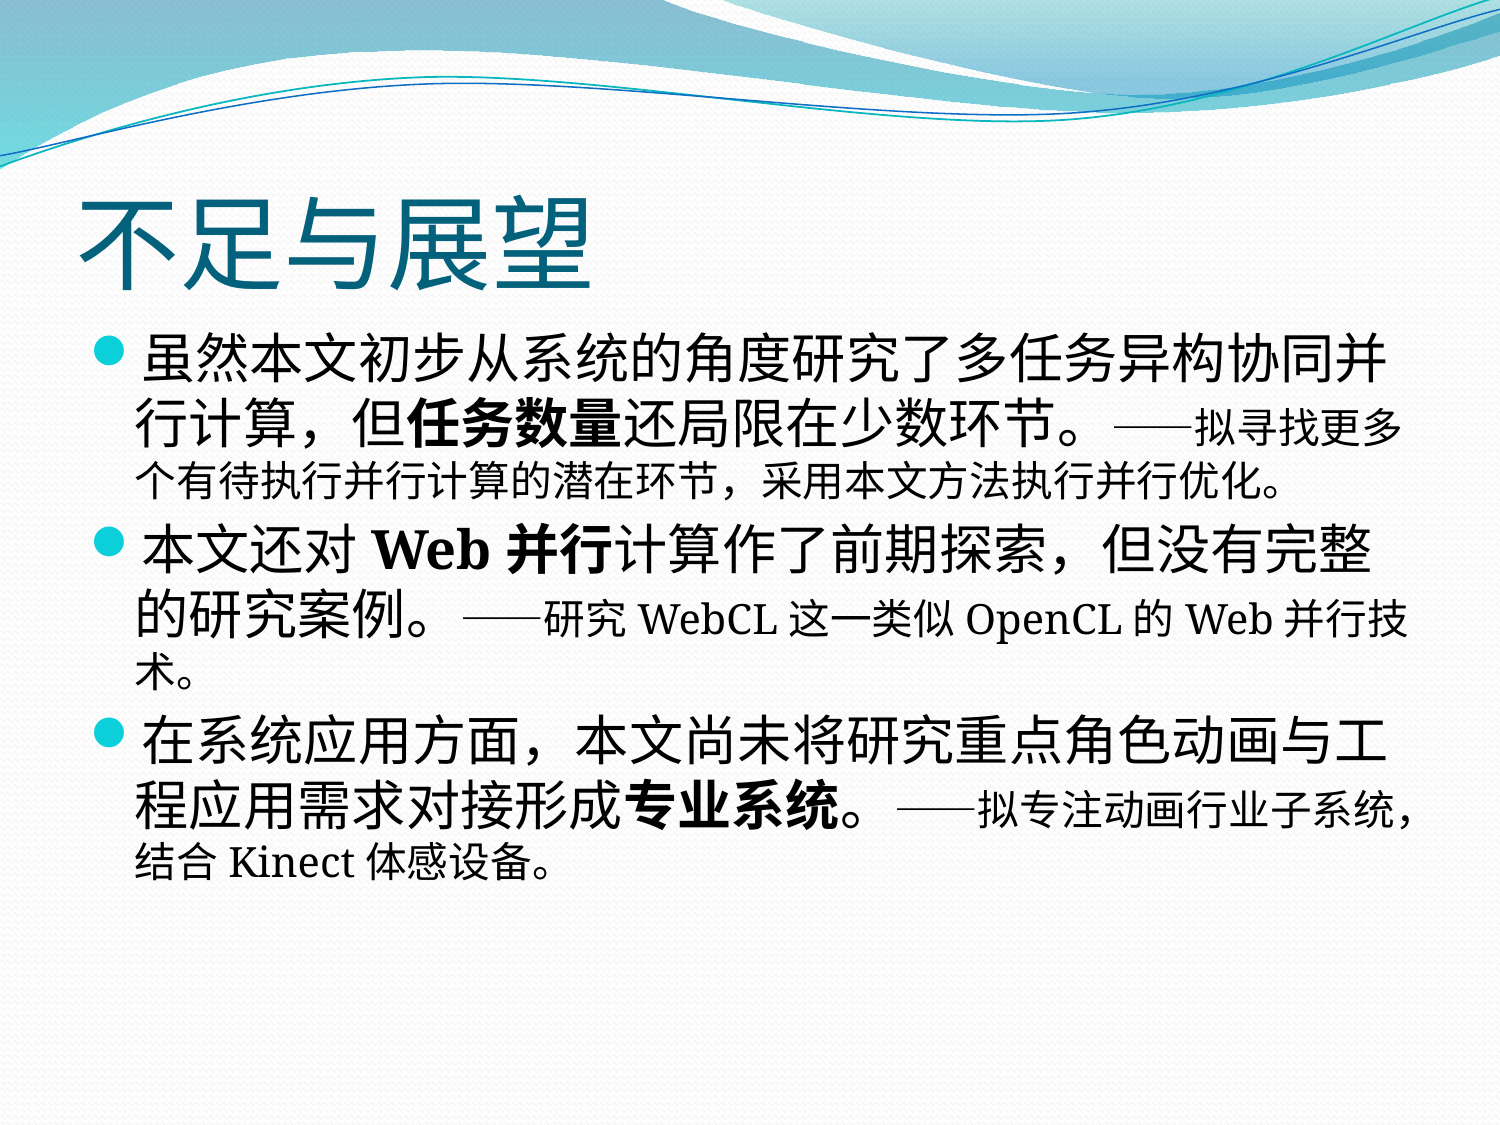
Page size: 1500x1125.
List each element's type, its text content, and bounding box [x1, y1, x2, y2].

title 不足与展望 [75, 115, 1425, 303]
list 虽然本文初步从系统的角度研究了多任务异构协同并行计算，但任务数量还局限在少数环节。——拟寻找更多个有待执行并行计算的潜在环节，采用本文方法执行并行优化。 本文还对Web并行计算作了前期探索，但没有完整的研究案例。——研究WebCL这一类似OpenCL的Web并行技术。 在系统应用方面，本文尚未将研究重点角色动画与工程应用需求对接形成专业系统。——拟专注动画行业子系统，结合Kinect体感设备。 [75, 317, 1425, 1038]
